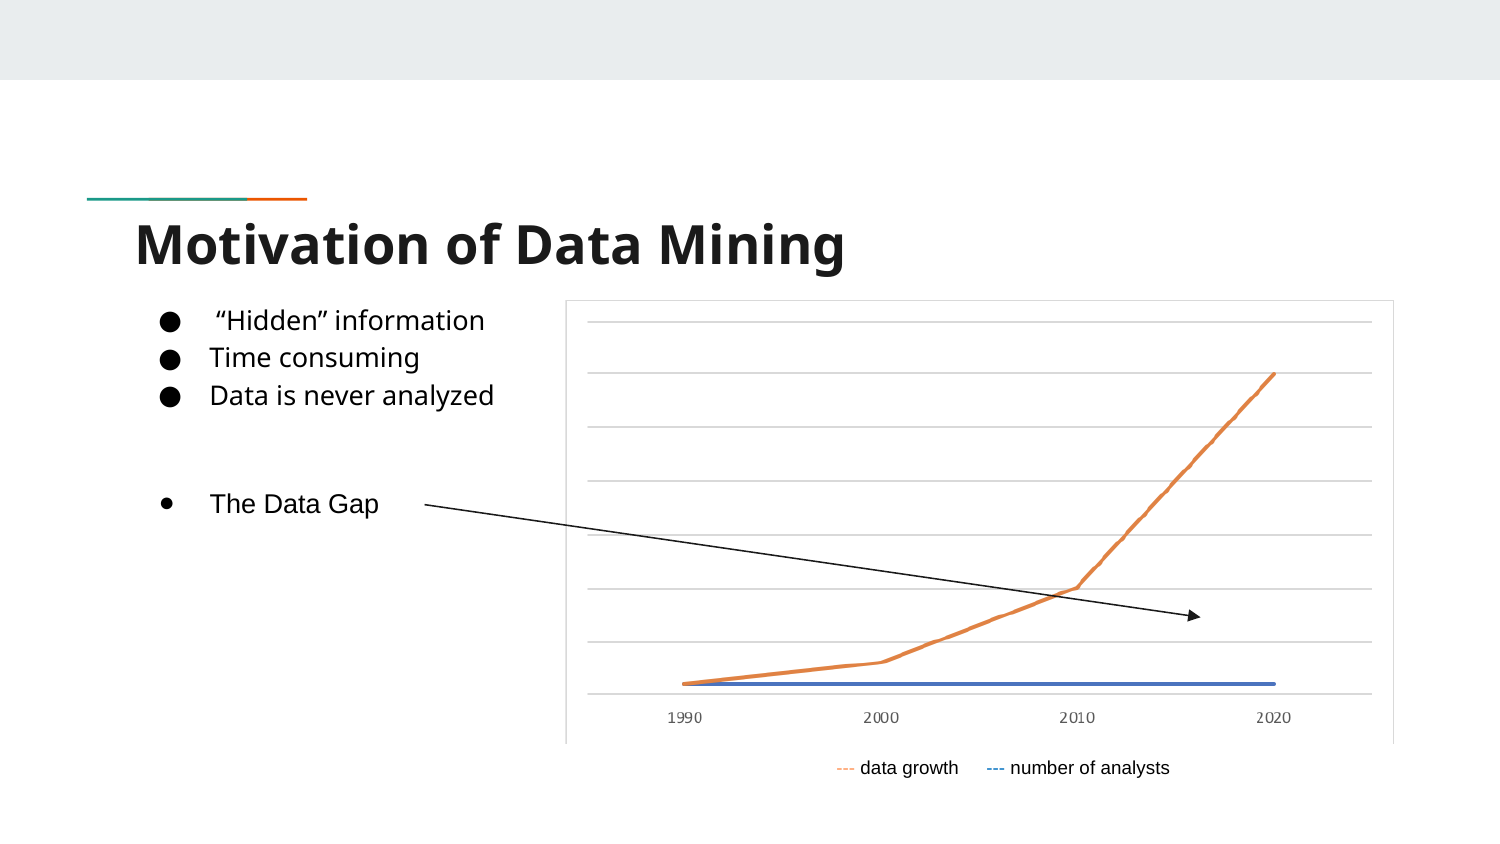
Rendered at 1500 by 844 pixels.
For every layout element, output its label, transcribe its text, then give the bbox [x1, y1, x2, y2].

text_box --- data growth --- number of analysts [821, 753, 1186, 786]
text_box The Data Gap [119, 471, 560, 683]
list “Hidden” information Time consuming Data is never analyzed [119, 283, 1381, 430]
picture [565, 299, 1395, 745]
title Motivation of Data Mining [119, 195, 1381, 283]
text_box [424, 504, 1201, 618]
